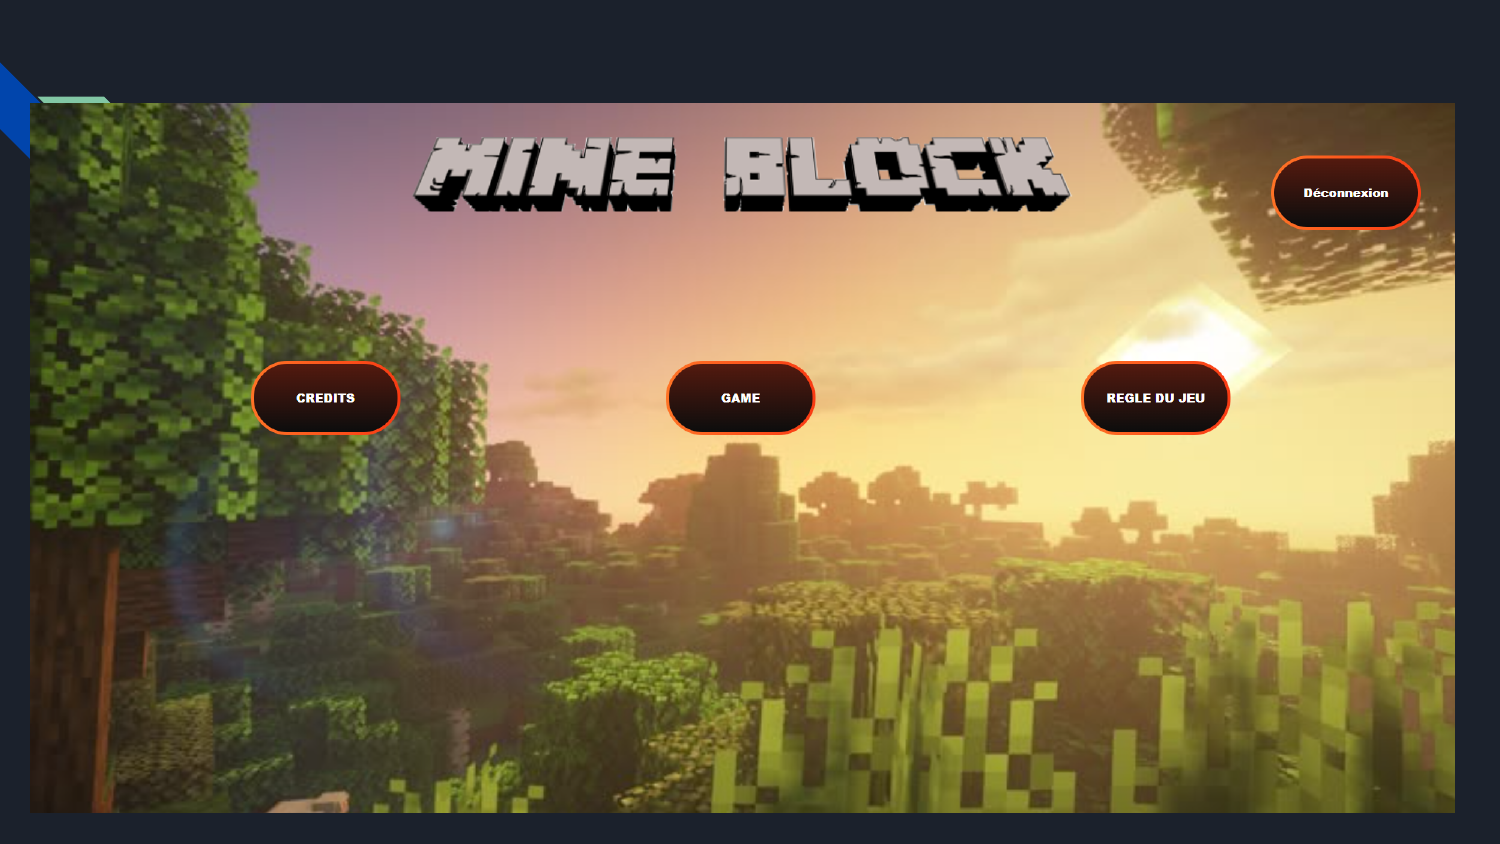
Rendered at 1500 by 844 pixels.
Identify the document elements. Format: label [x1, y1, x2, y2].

picture [30, 103, 1455, 814]
